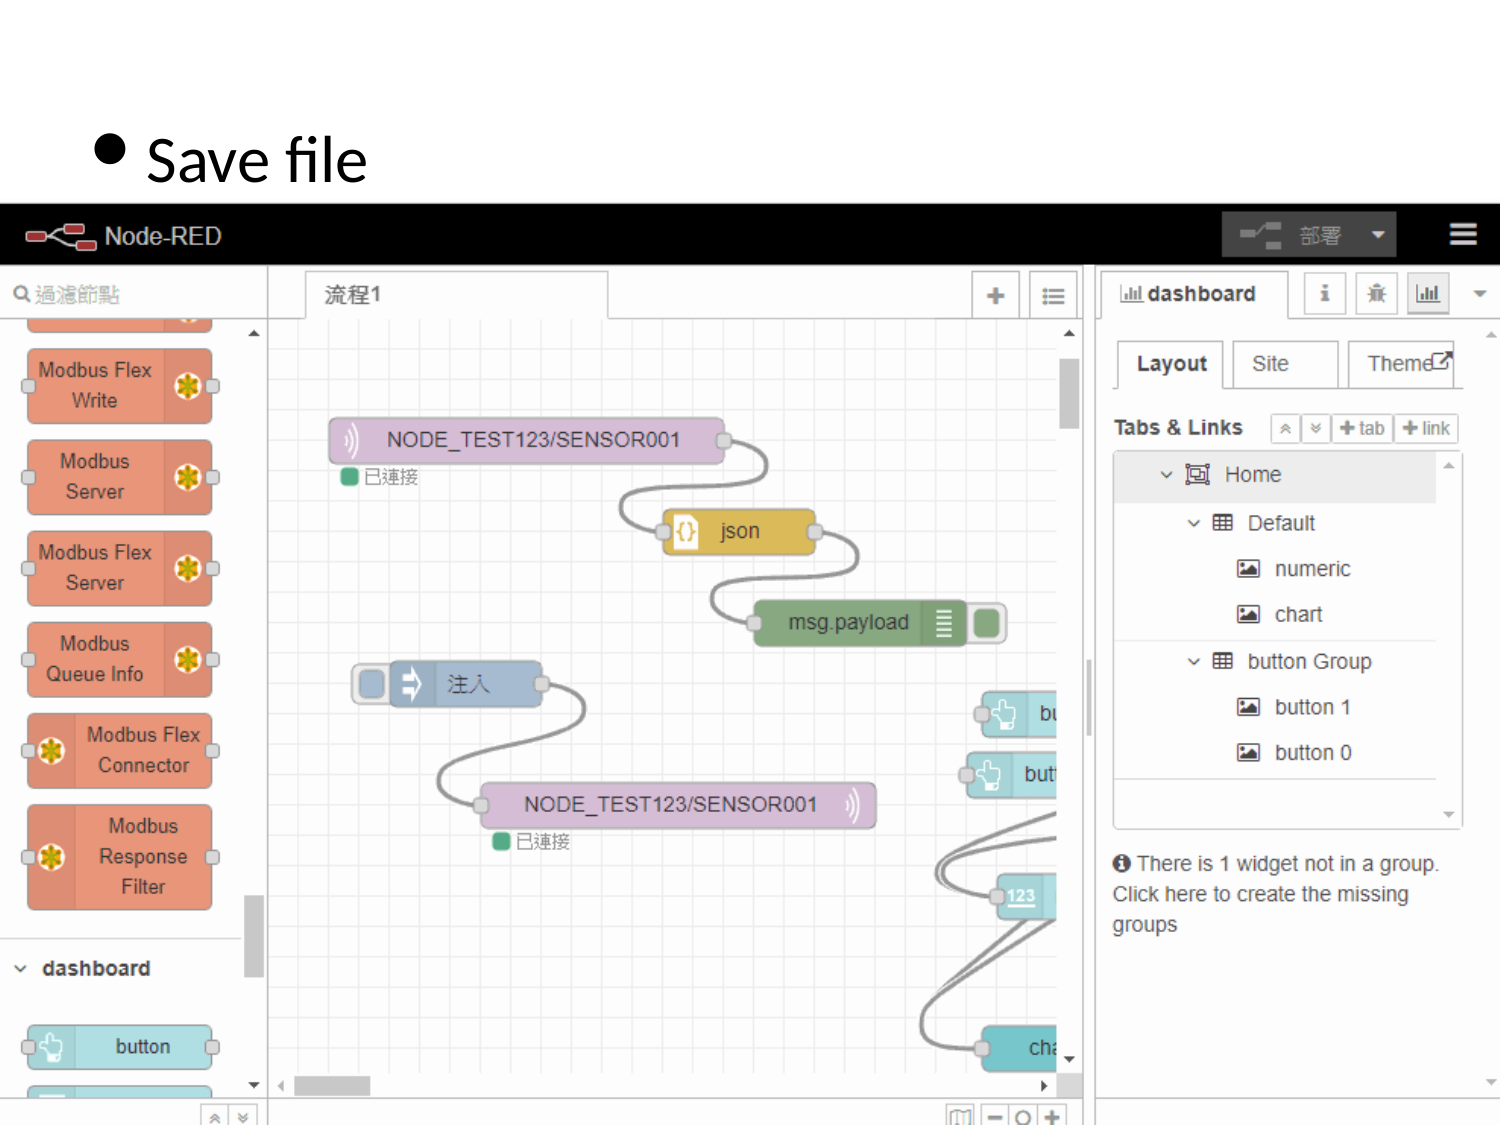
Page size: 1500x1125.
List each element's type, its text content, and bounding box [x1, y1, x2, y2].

list Save file [75, 108, 1425, 197]
picture [0, 198, 1500, 1125]
